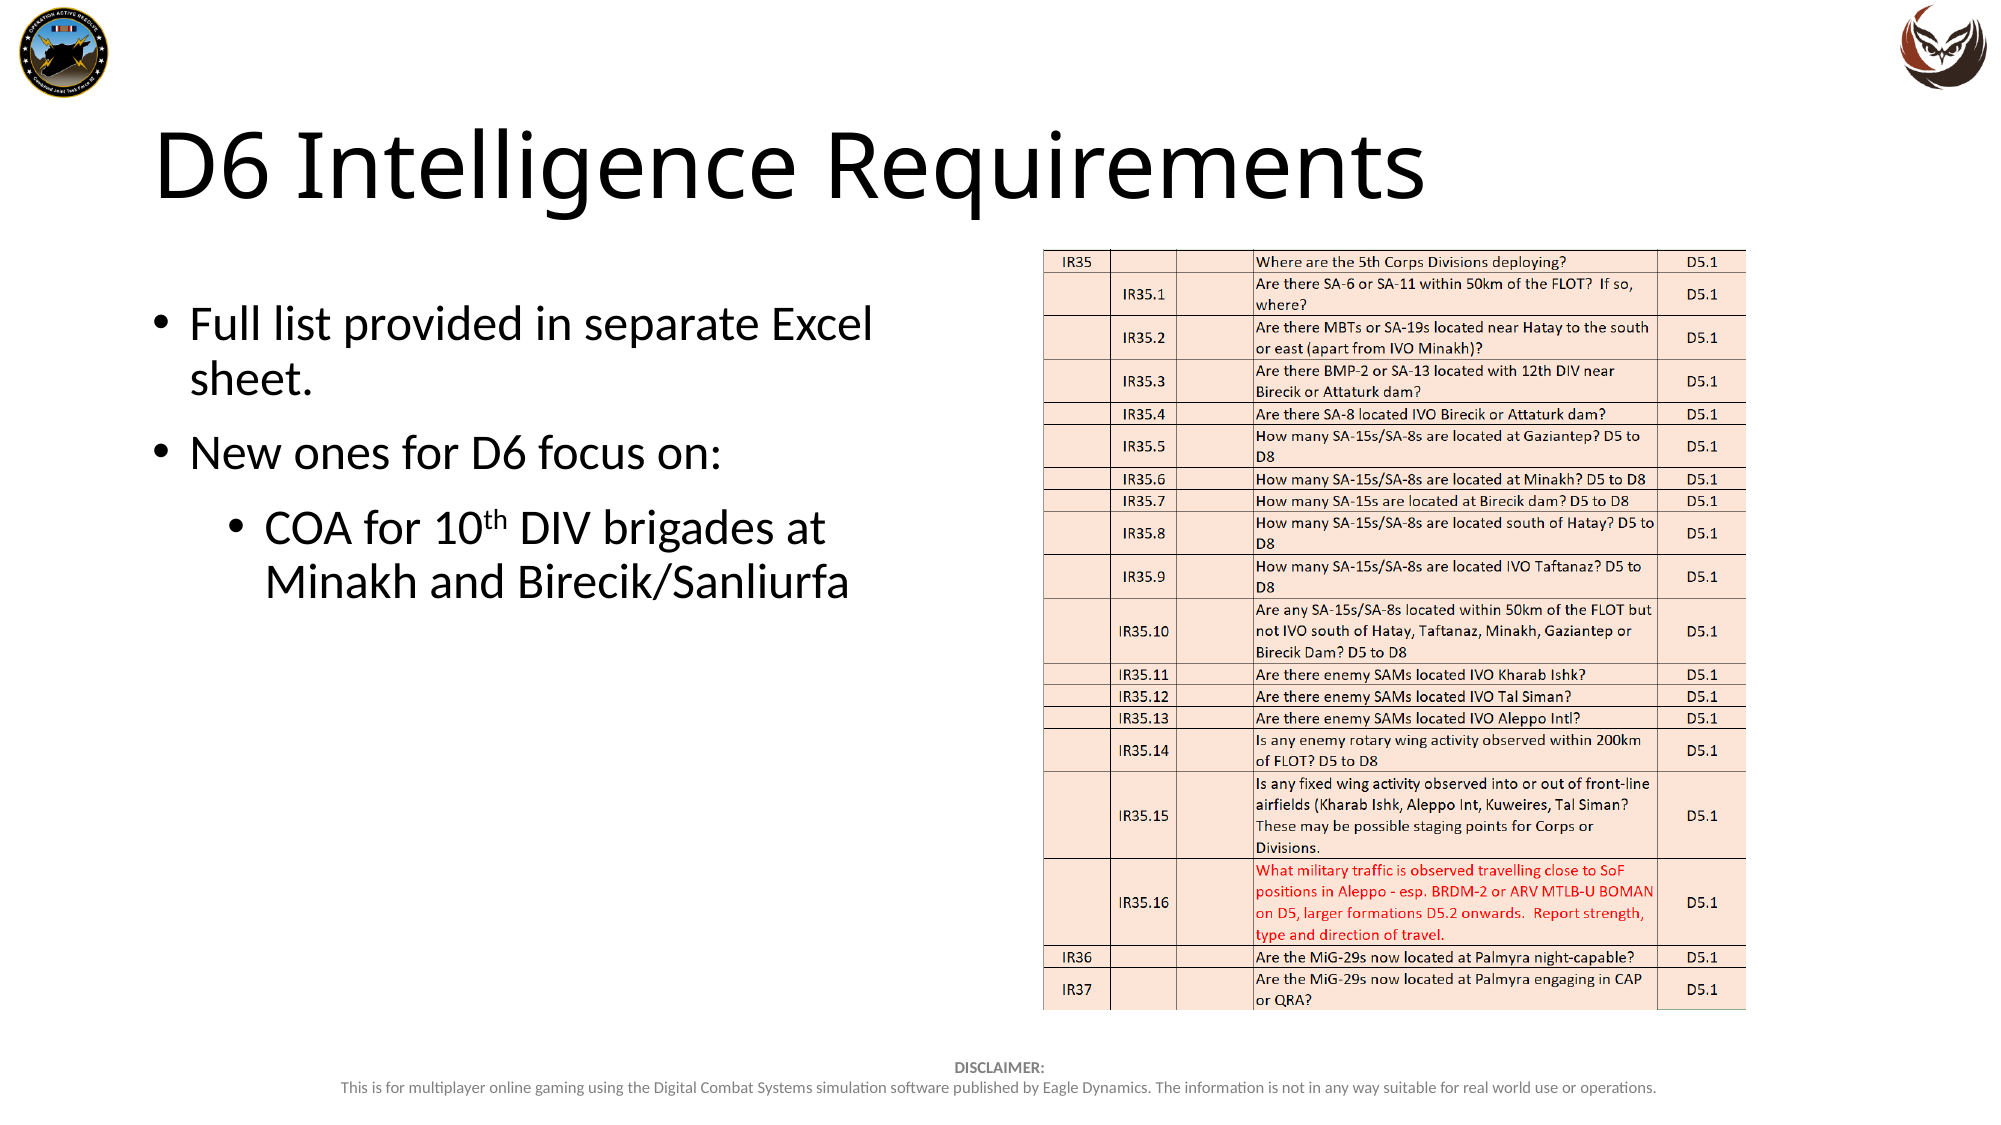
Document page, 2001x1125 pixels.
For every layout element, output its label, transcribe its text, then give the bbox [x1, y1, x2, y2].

picture [1042, 249, 1747, 1010]
text_box D6 Intelligence Requirements [137, 59, 1863, 277]
text_box Full list provided in separate Excel sheet. New ones for D6 focus on: COA for 10th DIV brigades at Minakh and Birecik/Sanliurfa [137, 290, 979, 1004]
picture [0, 0, 129, 103]
picture [1887, 1, 1996, 97]
text_box DISCLAIMER: This is for multiplayer online gaming using the Digital Combat Systems simulation software published by Eagle Dynamics. The information is not in any way suitable for real world use or operations. [0, 1049, 2000, 1125]
